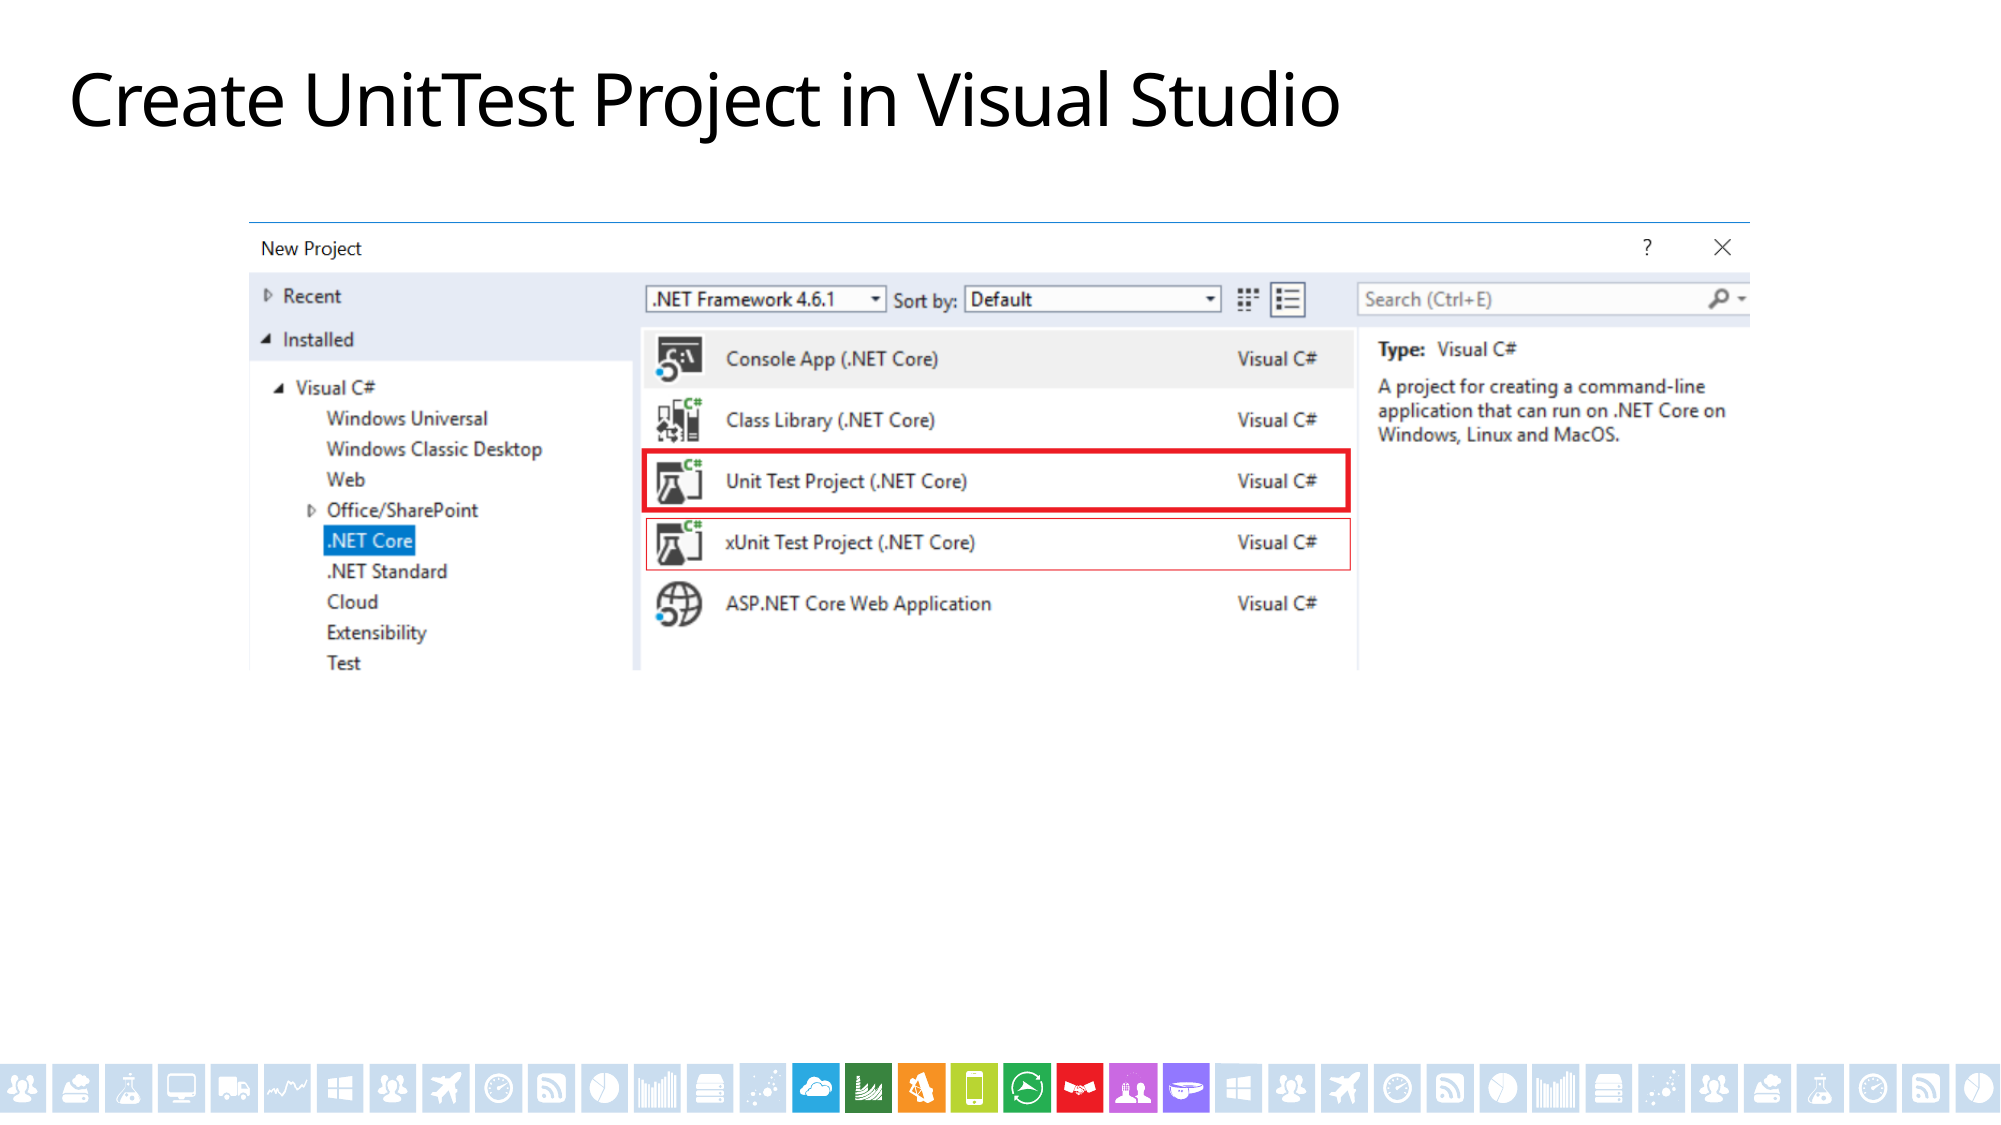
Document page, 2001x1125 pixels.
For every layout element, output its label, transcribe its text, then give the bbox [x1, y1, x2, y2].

picture [249, 221, 1751, 904]
title Create UnitTest Project in Visual Studio [44, 47, 1957, 196]
